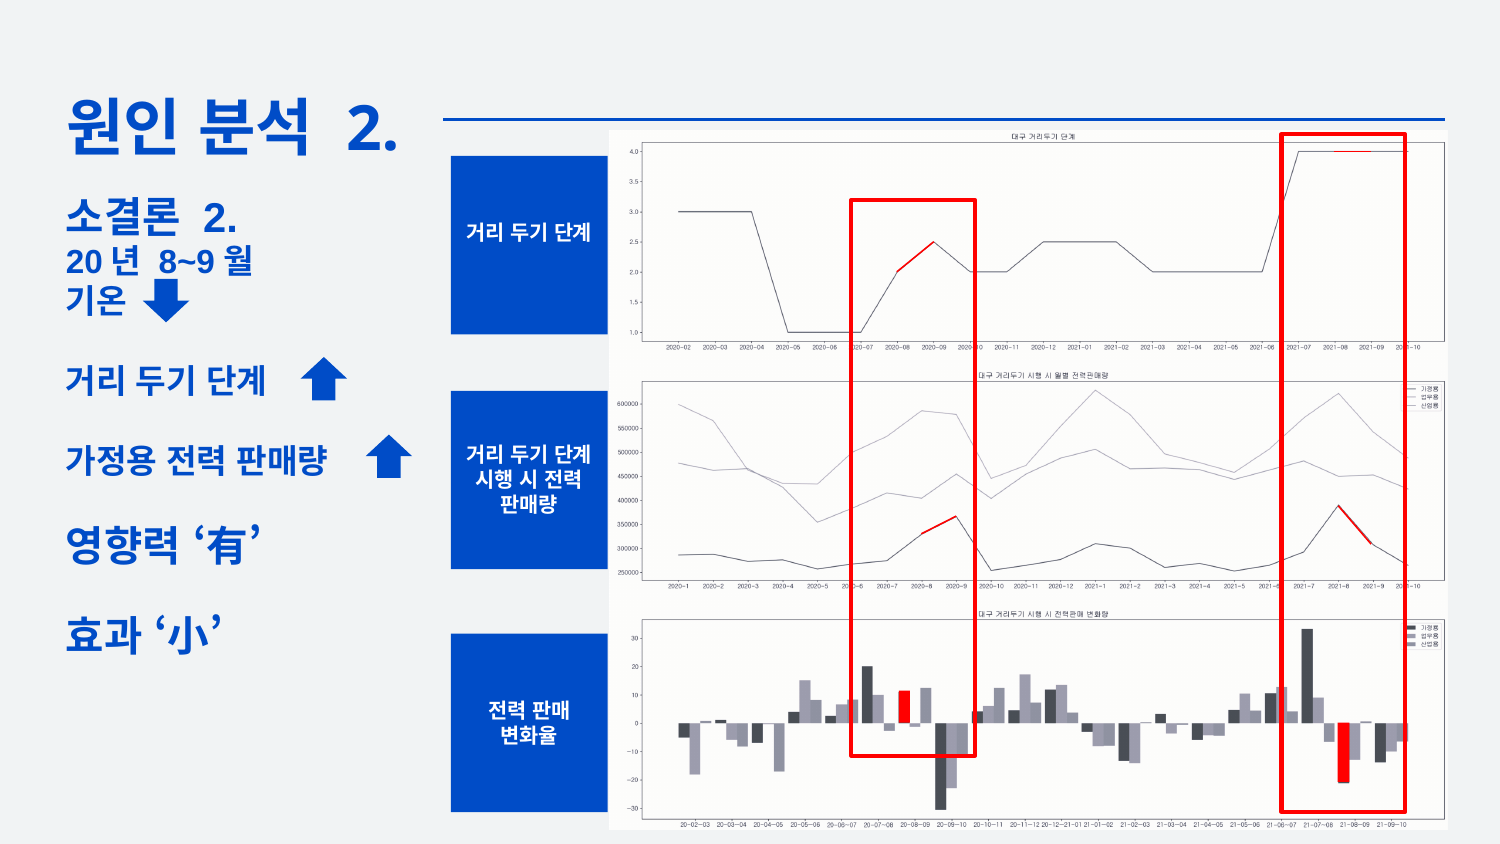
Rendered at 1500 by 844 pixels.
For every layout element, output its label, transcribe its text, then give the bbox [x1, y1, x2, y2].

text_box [610, 130, 1448, 830]
title 원인 분석 2. [51, 72, 1449, 167]
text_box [1281, 134, 1406, 813]
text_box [450, 155, 603, 335]
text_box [450, 633, 603, 813]
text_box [50, 182, 449, 673]
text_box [453, 390, 603, 570]
